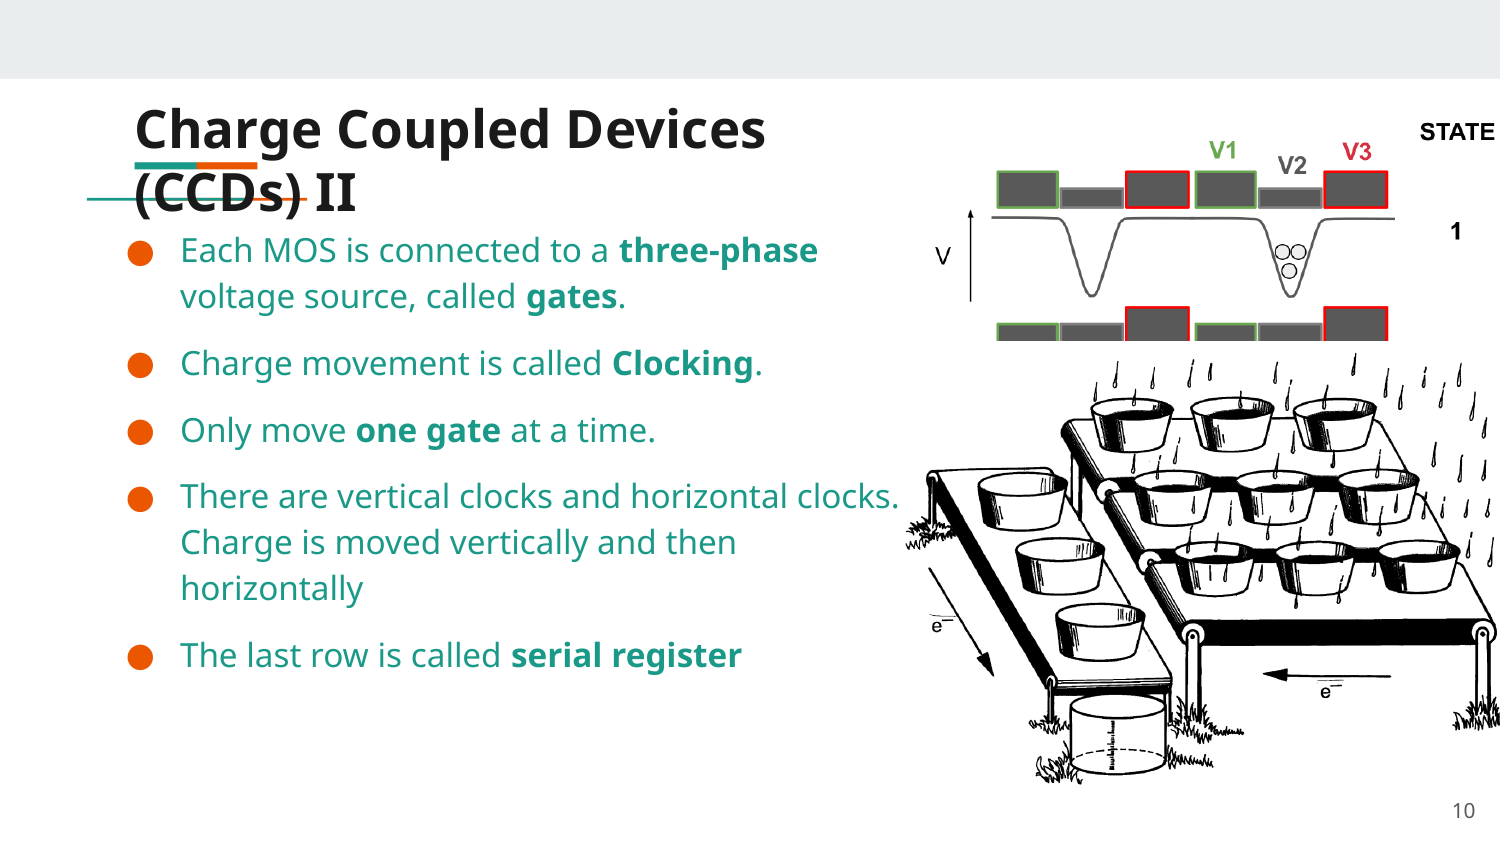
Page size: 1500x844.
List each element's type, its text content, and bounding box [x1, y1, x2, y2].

title Charge Coupled Devices (CCDs) II [119, 80, 959, 169]
text_box Each MOS is connected to a three-phase voltage source, called gates. Charge movement is called Clocking. Only move one gate at a time. There are vertical clocks and horizontal clocks. Charge is moved vertically and then horizontally The last row is called serial register [89, 208, 924, 788]
picture [0, 0, 1500, 844]
slide_number 10 [1400, 804, 1491, 844]
